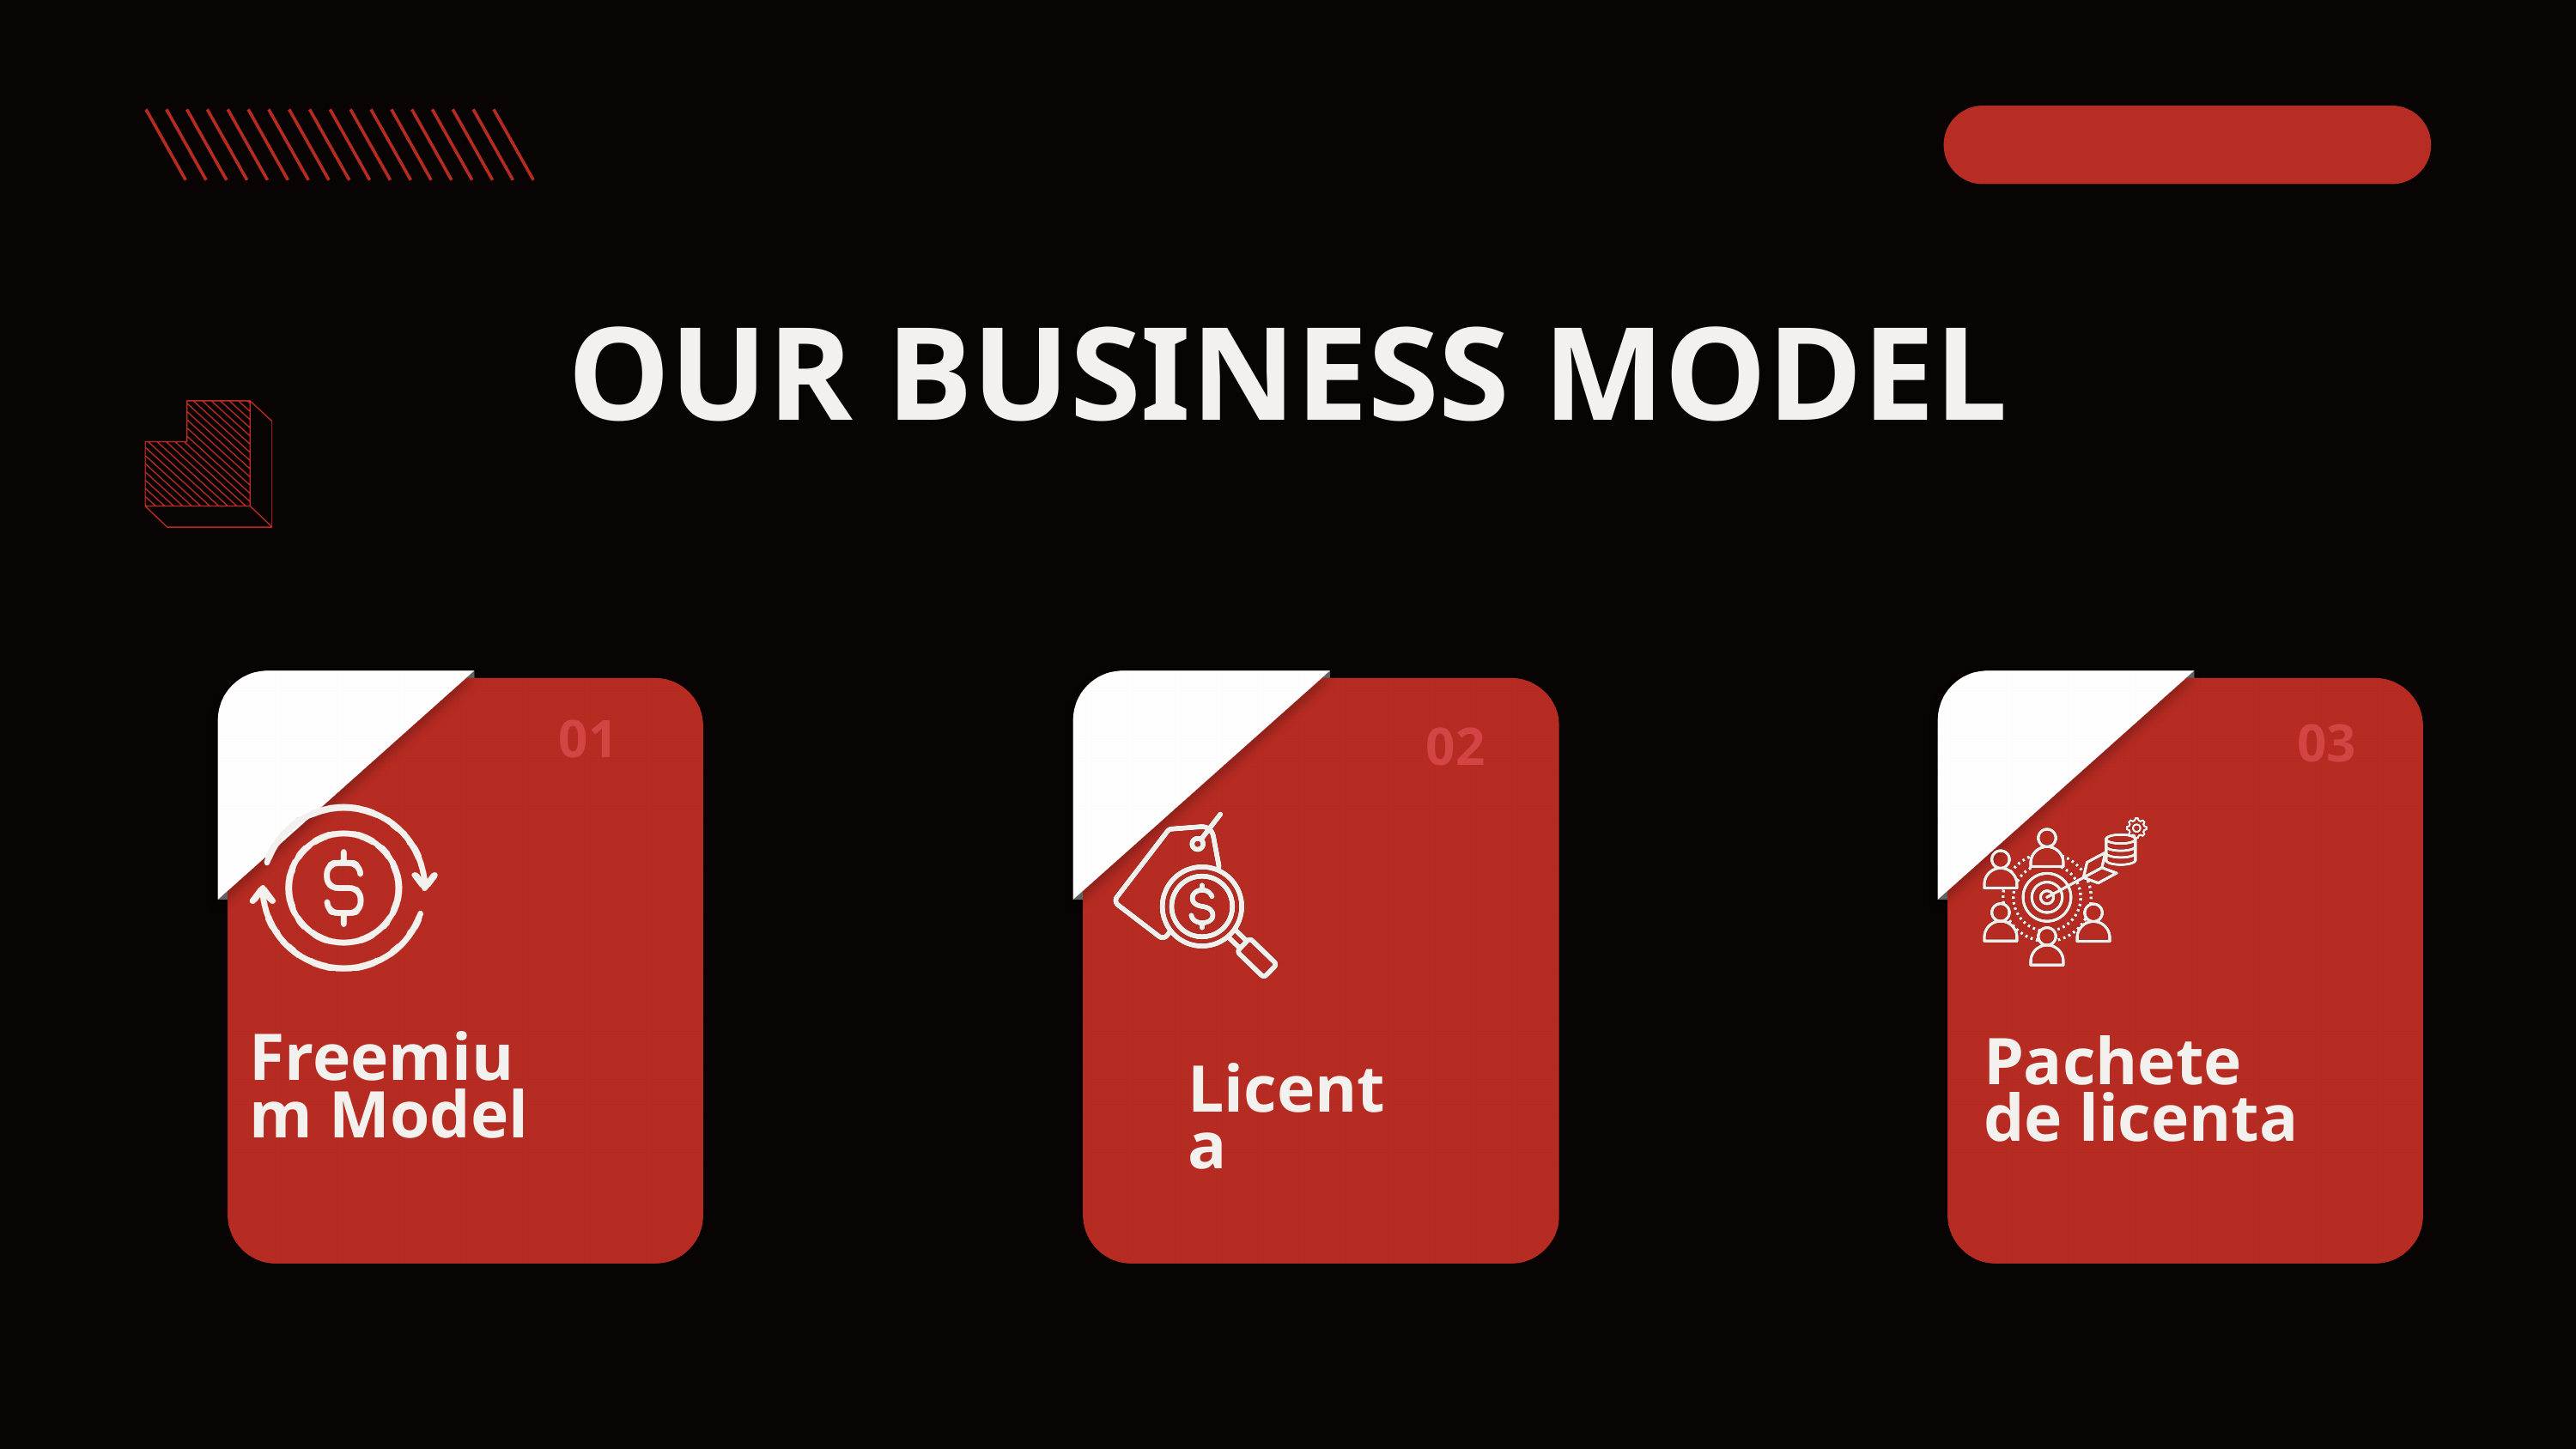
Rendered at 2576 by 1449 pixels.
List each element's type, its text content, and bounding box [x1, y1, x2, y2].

text_box [144, 400, 273, 528]
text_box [1064, 669, 1559, 1264]
text_box [144, 108, 535, 181]
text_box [208, 669, 704, 1264]
text_box OUR BUSINESS MODEL [479, 317, 2097, 446]
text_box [1928, 669, 2424, 1264]
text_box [1943, 105, 2432, 185]
